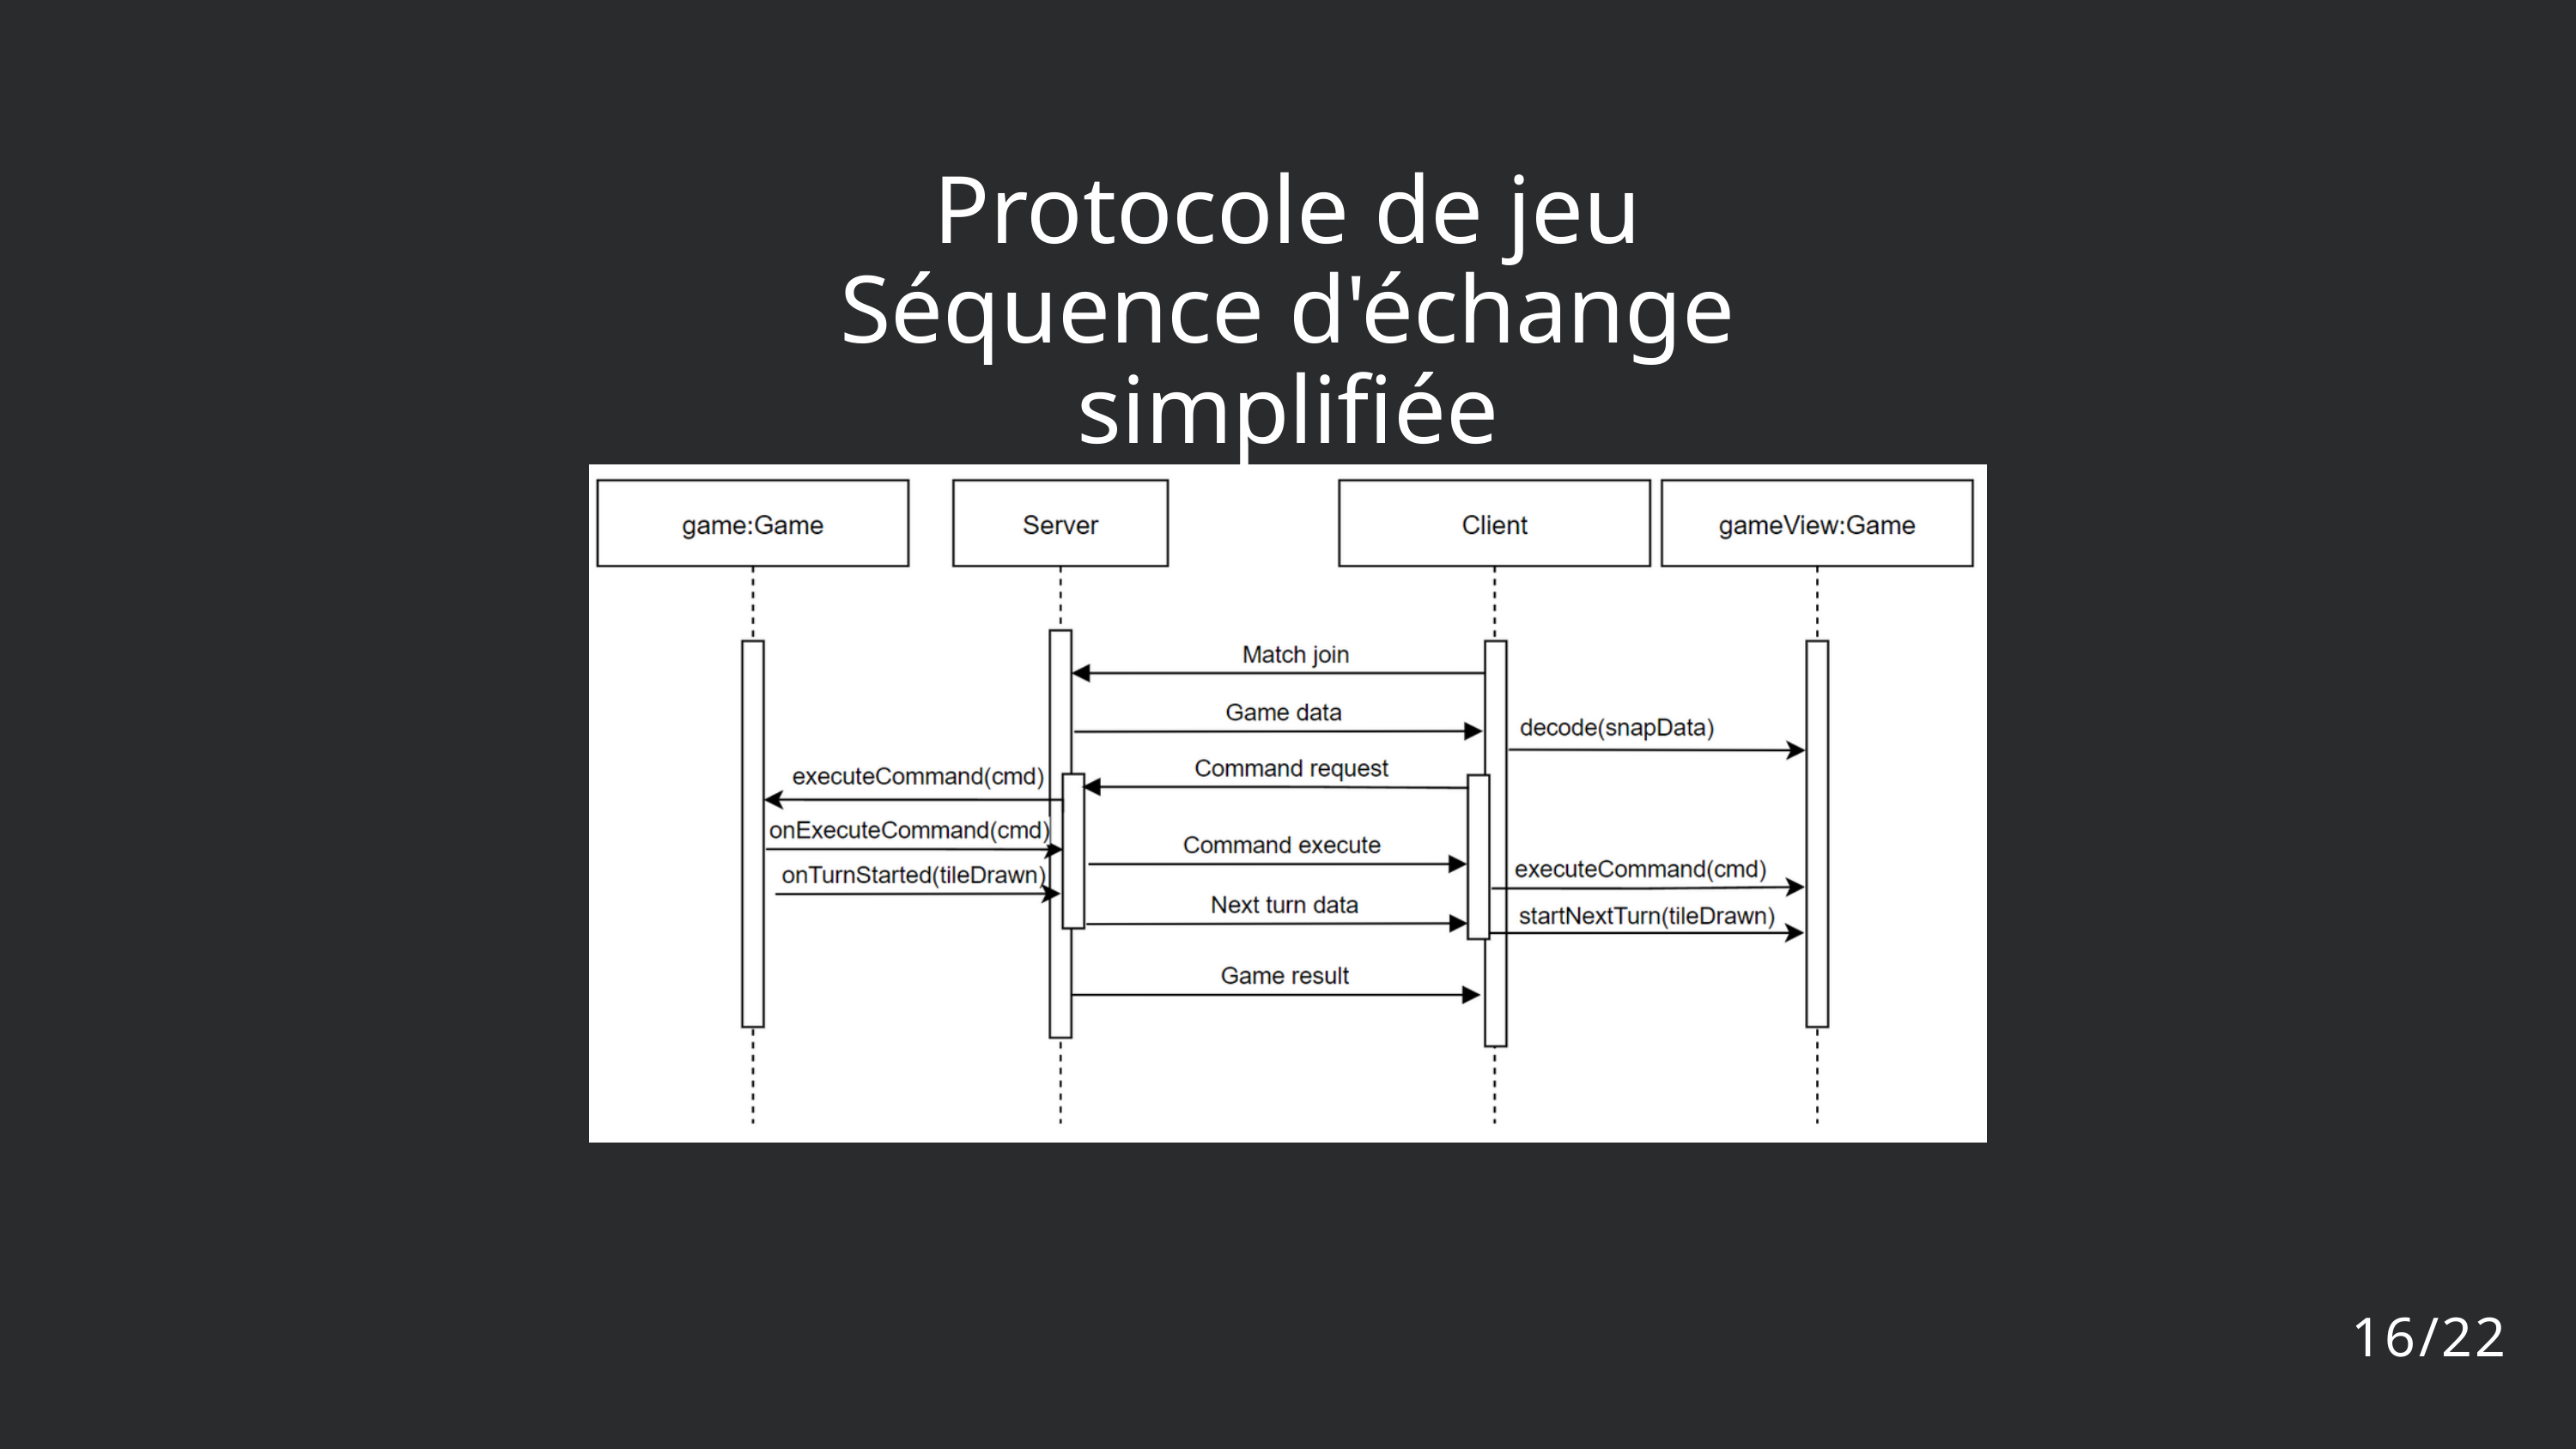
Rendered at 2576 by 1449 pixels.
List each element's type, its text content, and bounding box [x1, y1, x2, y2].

text_box Protocole de jeu Séquence d'échange simplifiée [689, 131, 1887, 463]
text_box 16/22 [1923, 1297, 2506, 1368]
picture [589, 464, 1987, 1143]
